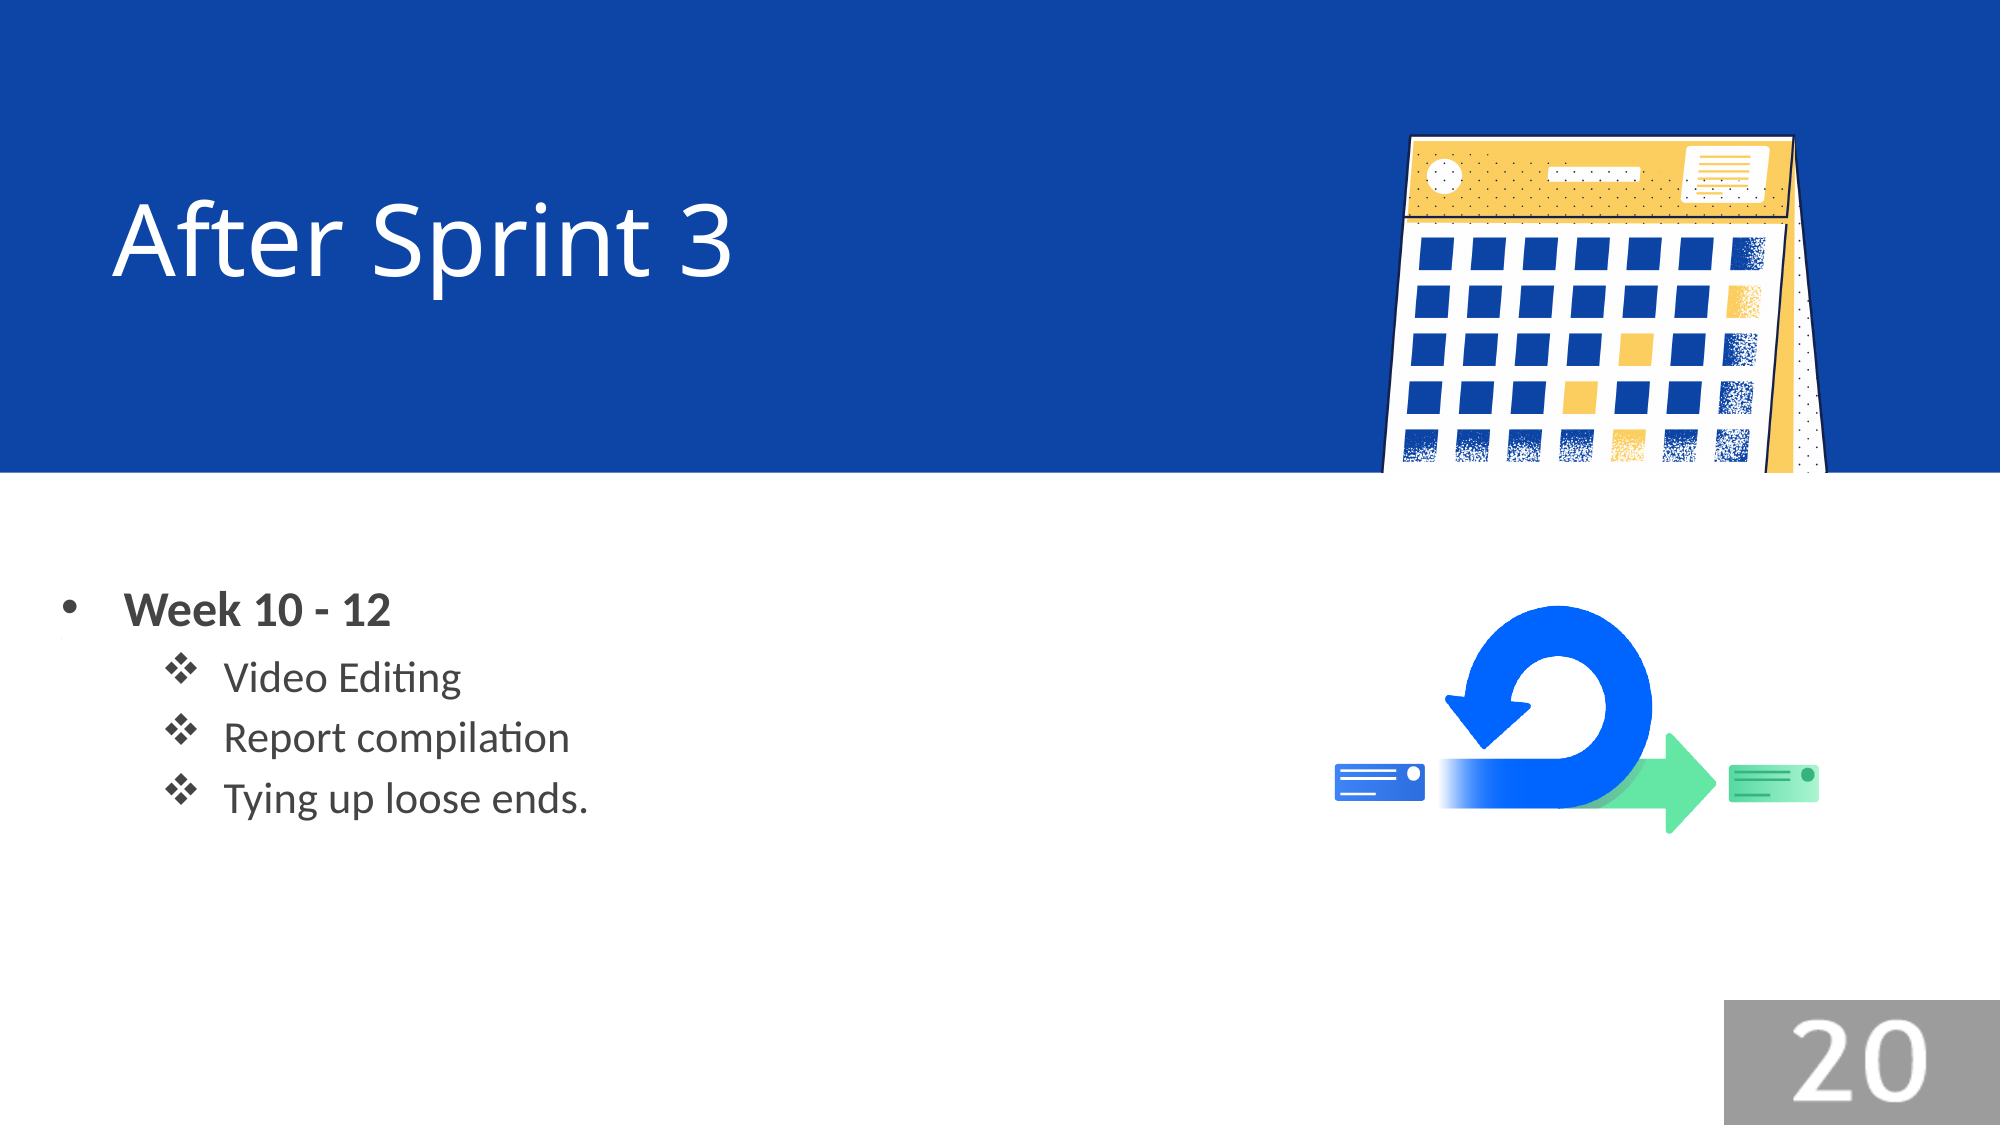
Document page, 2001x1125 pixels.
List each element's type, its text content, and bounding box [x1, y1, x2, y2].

text_box [0, 0, 2000, 473]
text_box After Sprint 3 [112, 176, 1296, 297]
picture [1724, 1000, 2000, 1125]
picture [1321, 134, 1888, 473]
picture [1295, 568, 1858, 871]
text_box Week 10 - 12 . Video Editing​ Report​ compilation Tying up loose ends. [61, 567, 1294, 891]
